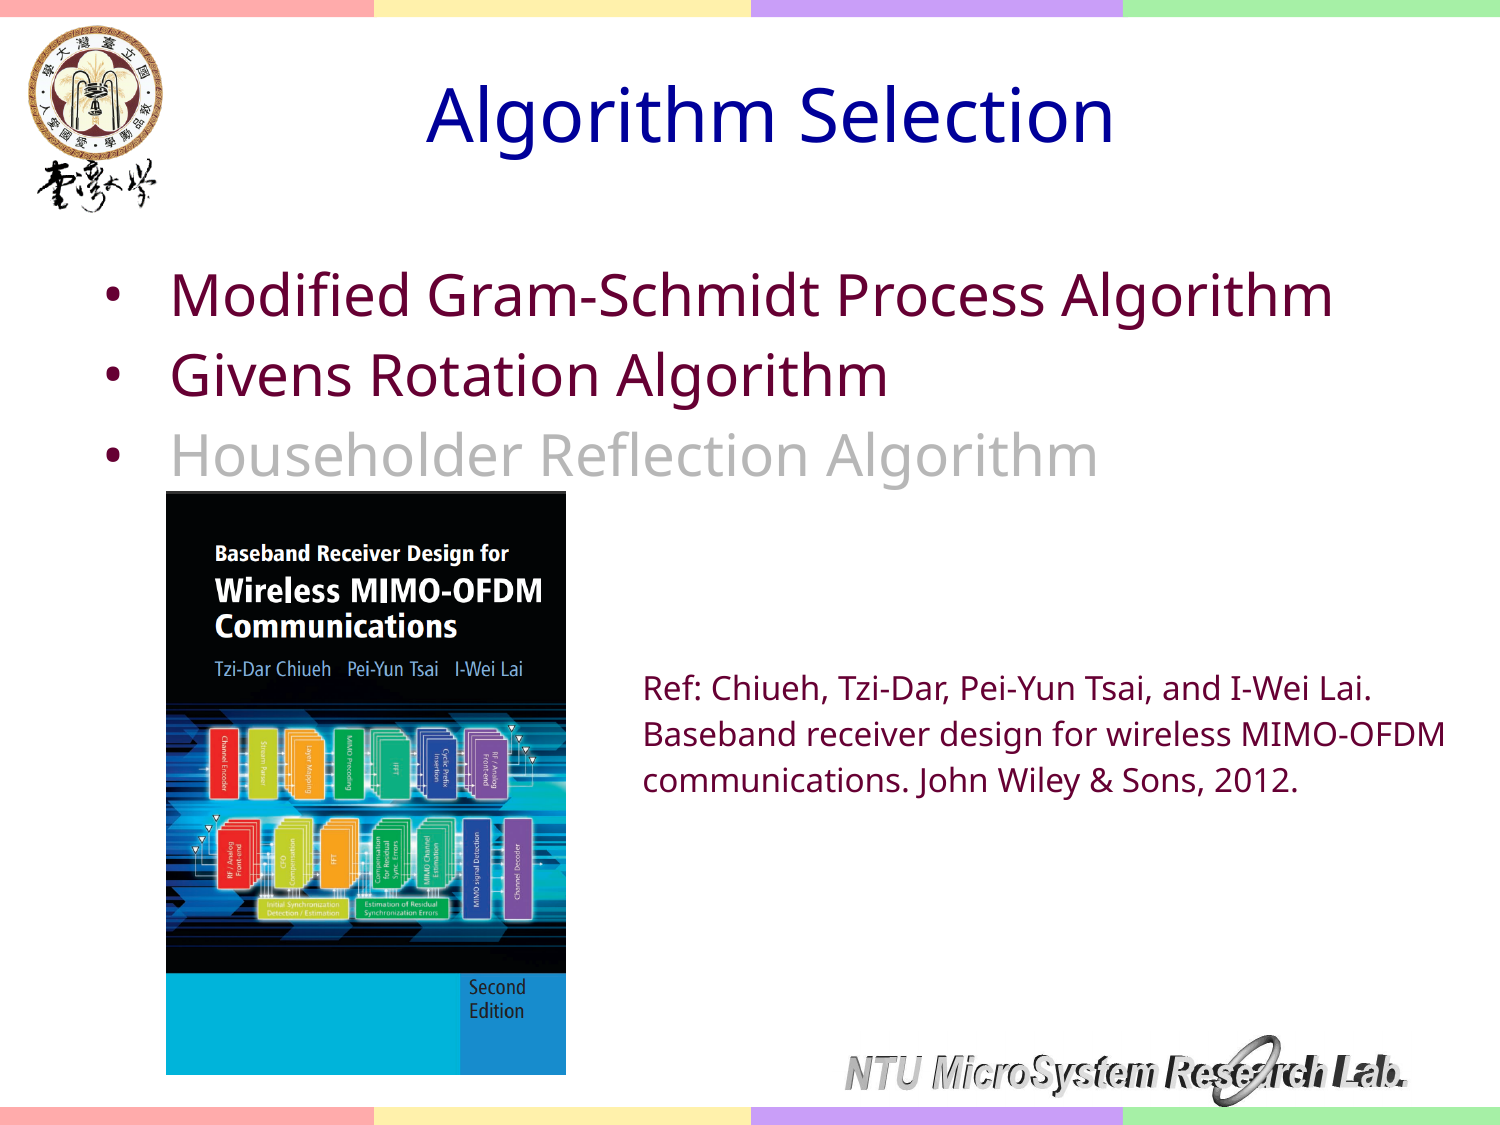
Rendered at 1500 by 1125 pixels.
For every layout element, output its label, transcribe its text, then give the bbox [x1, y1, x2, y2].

picture [543, 857, 566, 863]
picture [165, 490, 566, 1076]
title Algorithm Selection [193, 19, 1350, 207]
picture [199, 836, 206, 844]
picture [538, 826, 560, 832]
list Ref: Chiueh, Tzi-Dar, Pei-Yun Tsai, and I-Wei Lai. Baseband receiver design for wireless MIMO-OFDM communications. John Wiley & Sons, 2012. [627, 653, 1486, 823]
picture [456, 811, 533, 815]
picture [26, 23, 164, 215]
picture [308, 805, 382, 815]
picture [537, 749, 566, 754]
list Modified Gram-Schmidt Process Algorithm Givens Rotation Algorithm Householder Reflection Algorithm [79, 239, 1465, 492]
picture [832, 1031, 1412, 1107]
picture [461, 799, 471, 803]
